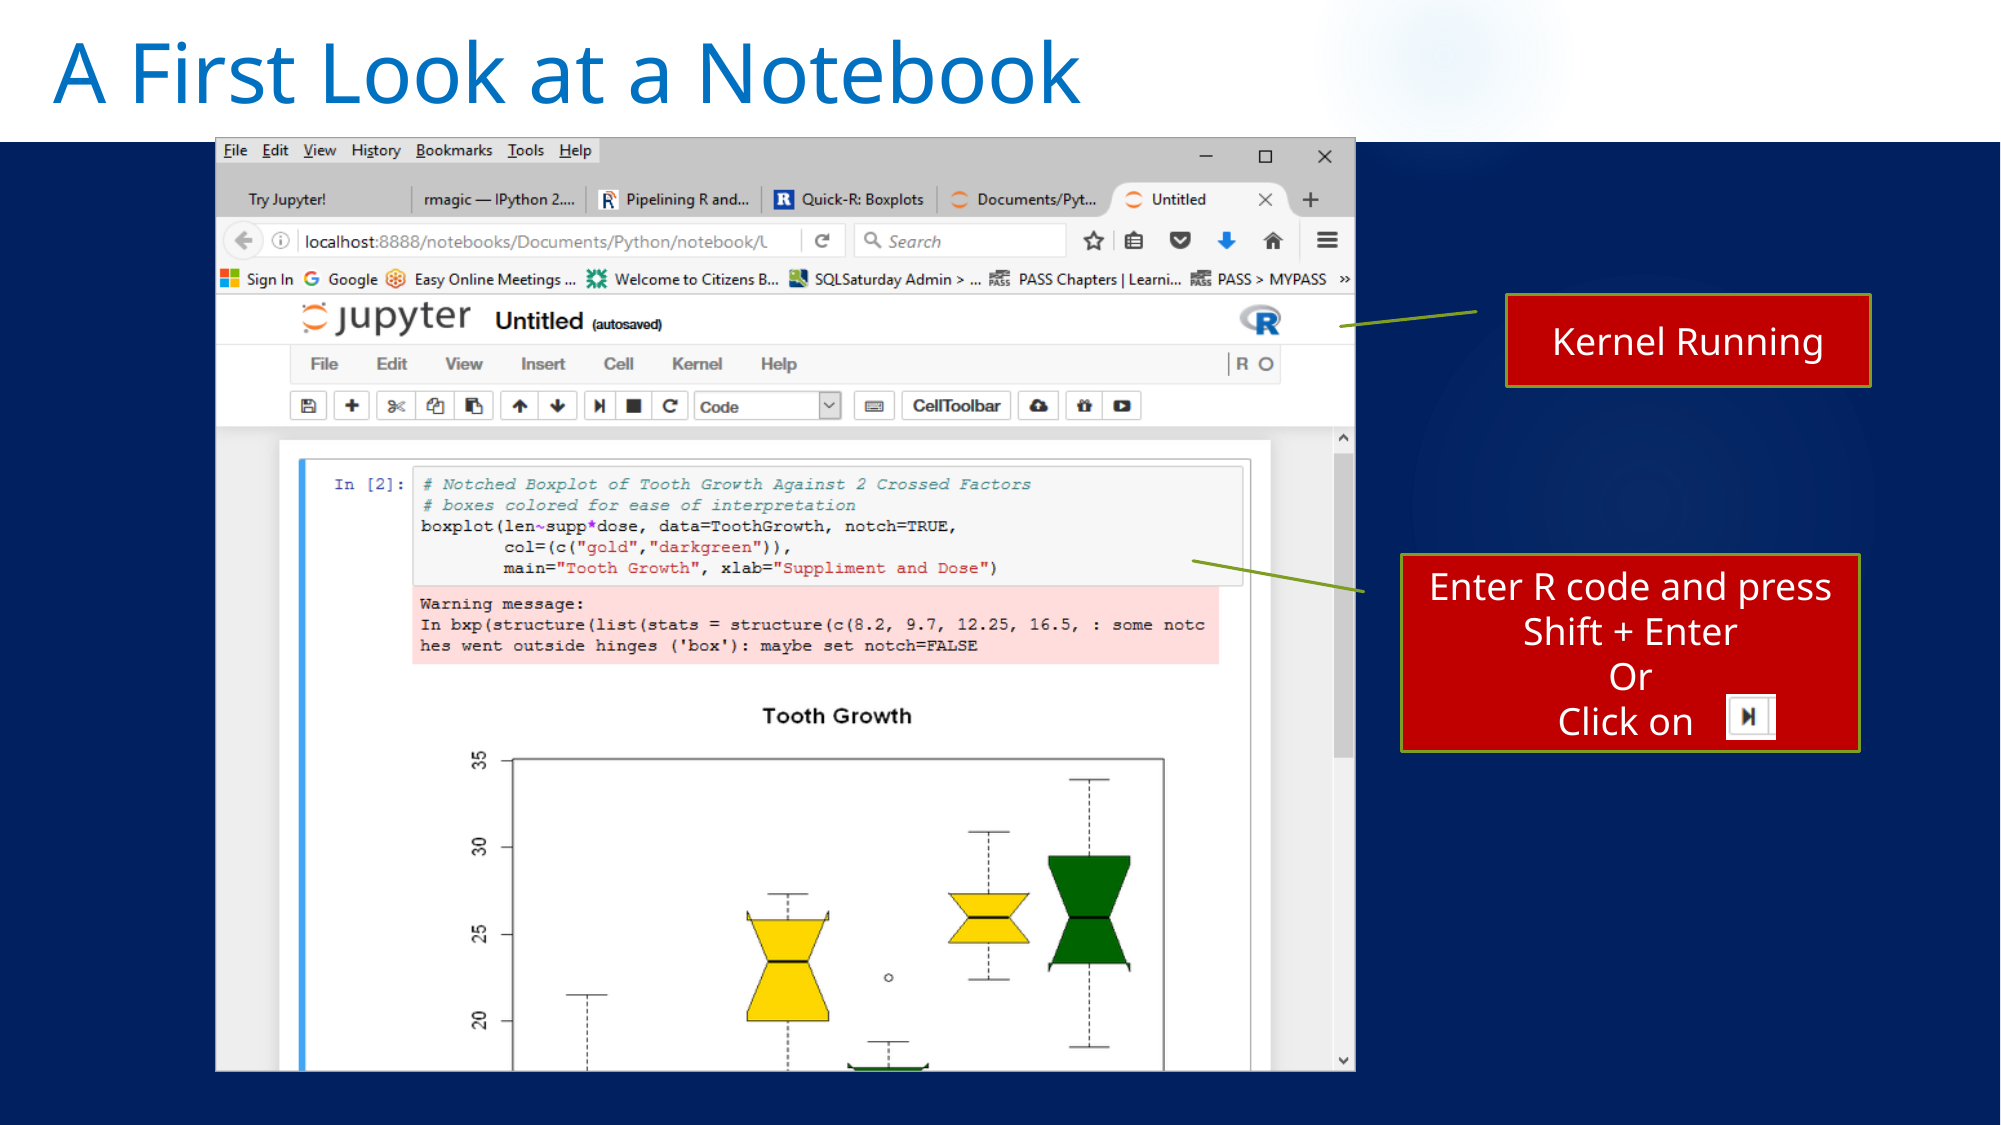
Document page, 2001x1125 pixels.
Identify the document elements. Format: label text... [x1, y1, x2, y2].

title A First Look at a Notebook [38, 17, 1486, 128]
picture [214, 0, 1576, 1073]
text_box Enter R code and press Shift + Enter Or Click on [1400, 553, 1861, 753]
text_box Kernel Running [1505, 293, 1872, 388]
text_box Kernel Running [1360, 310, 1478, 326]
picture [1726, 694, 1776, 740]
